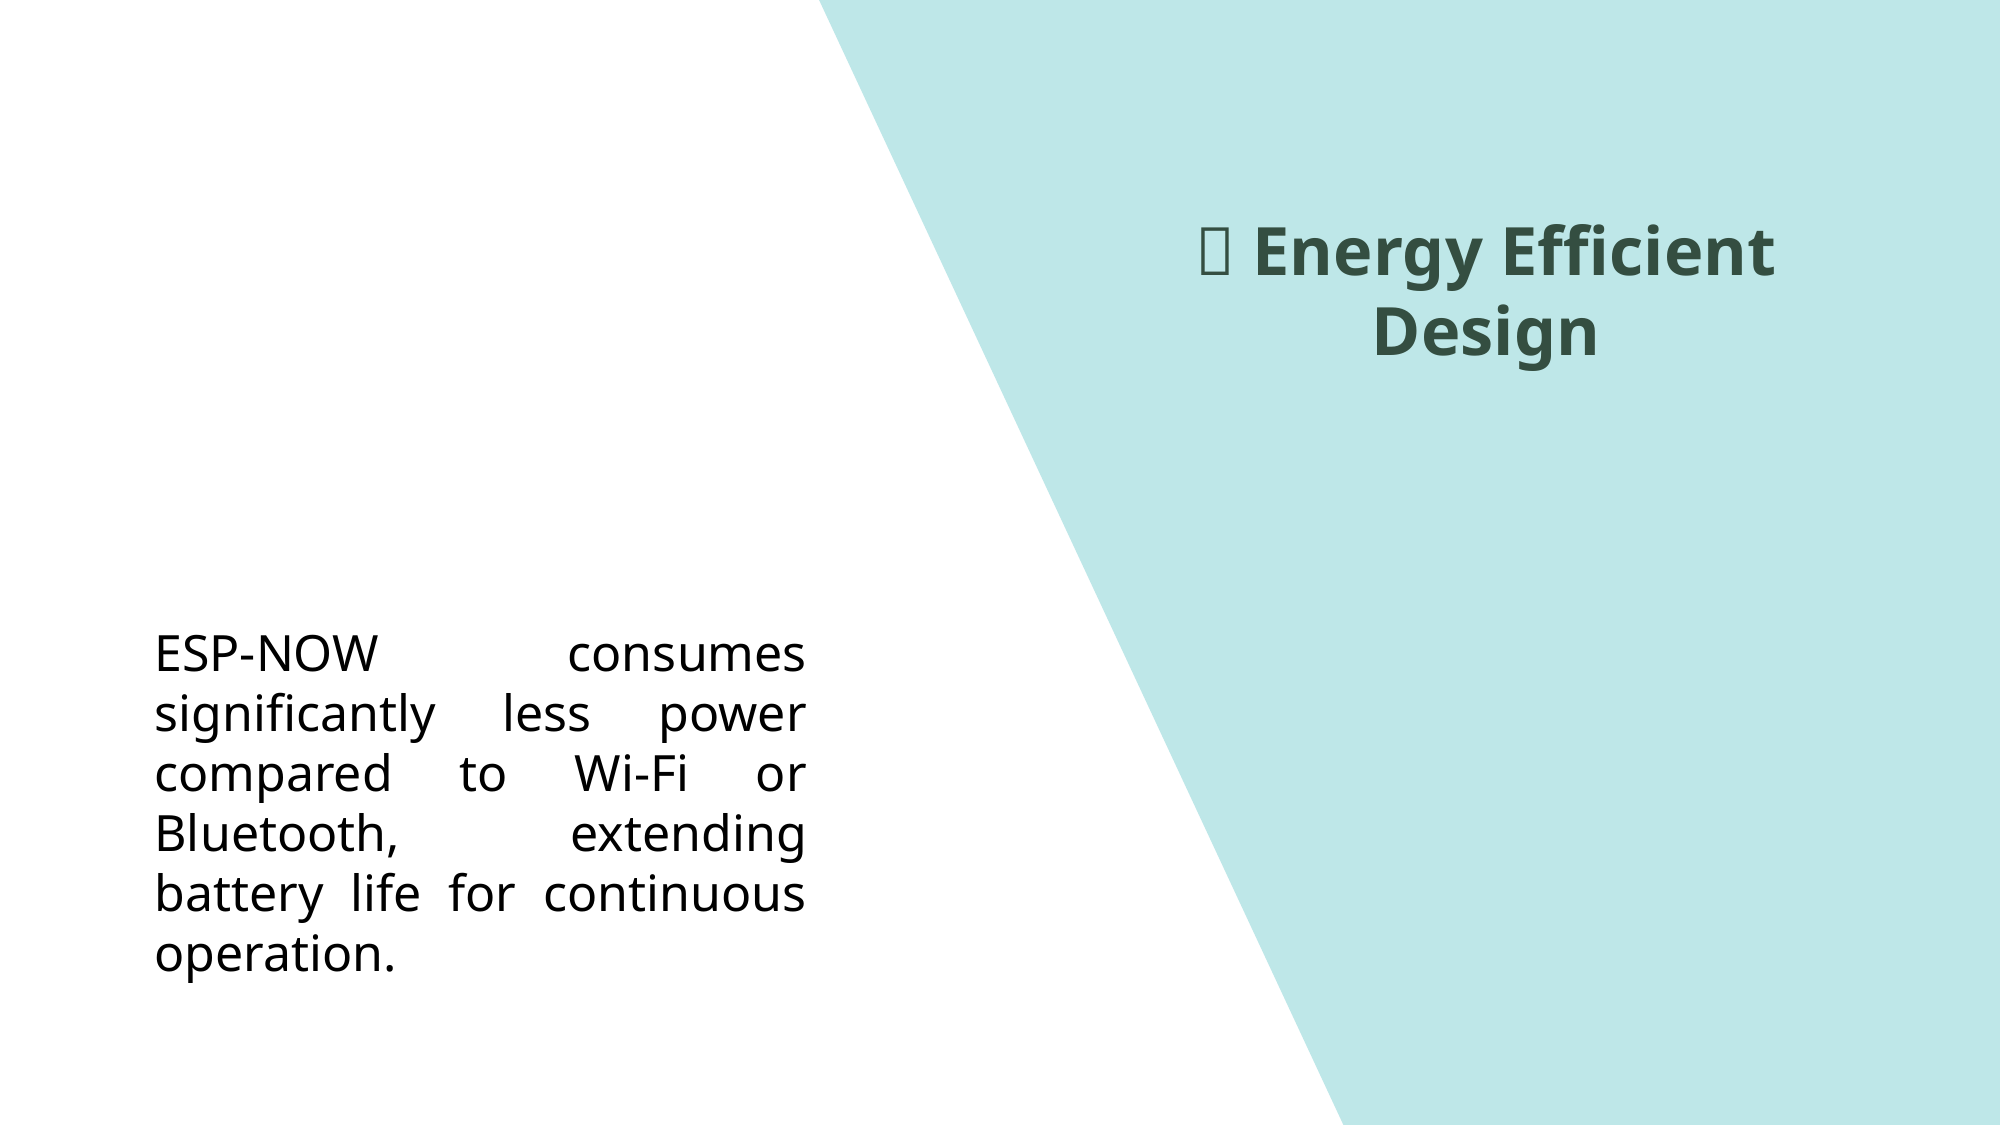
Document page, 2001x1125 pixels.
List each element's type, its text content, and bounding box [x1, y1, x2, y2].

text_box [817, 0, 2000, 1125]
text_box ESP-NOW consumes significantly less power compared to Wi-Fi or Bluetooth, extending battery life for continuous operation. [139, 614, 822, 989]
text_box 🔋 Energy Efficient Design [1135, 201, 1837, 377]
